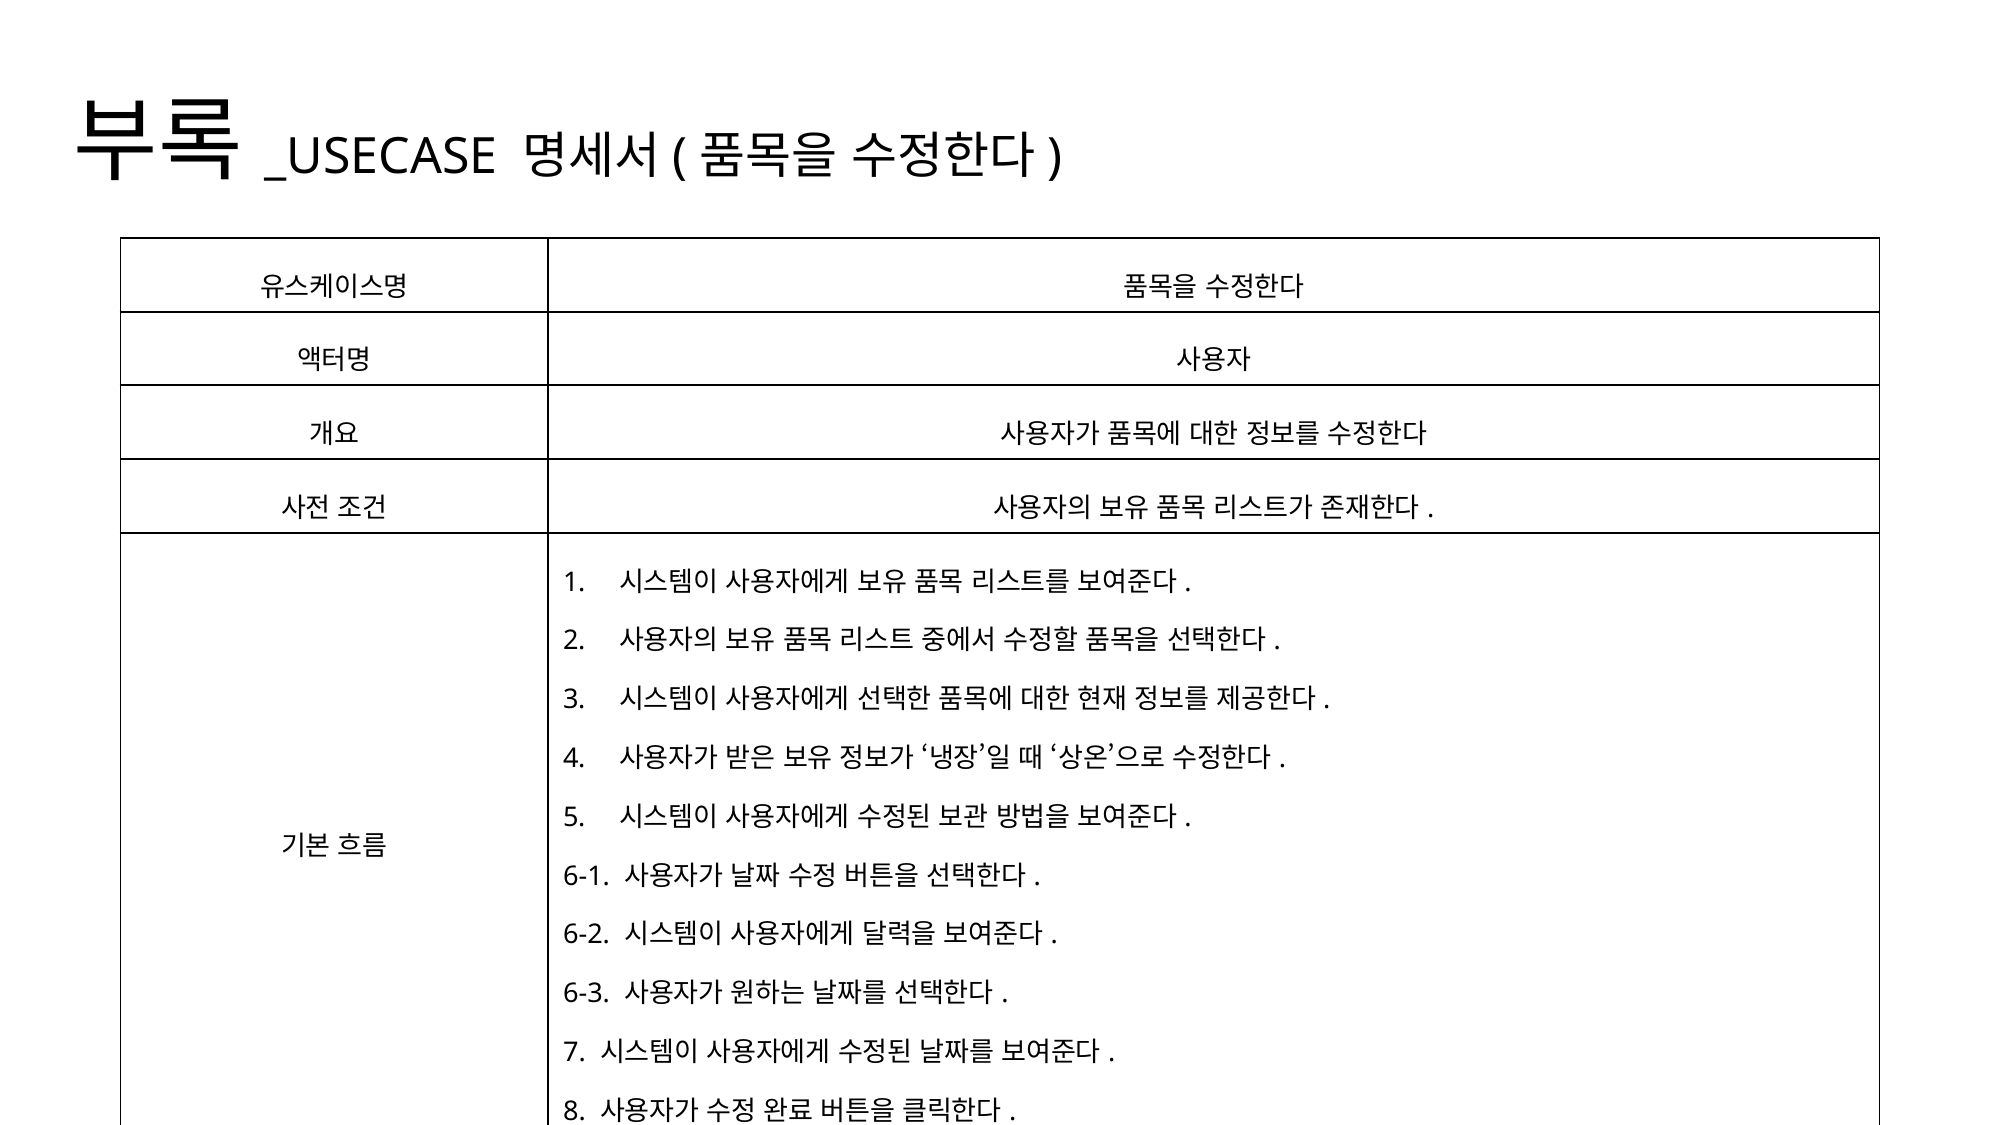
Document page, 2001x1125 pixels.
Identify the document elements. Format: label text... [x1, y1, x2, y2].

table_header 유스케이스명 [121, 239, 547, 311]
table_cell 기본 흐름 [121, 534, 547, 1125]
table_header 품목을 수정한다 [549, 239, 1879, 311]
table_cell 사용자의 보유 품목 리스트가 존재한다. [549, 460, 1879, 532]
table_cell 사용자가 품목에 대한 정보를 수정한다 [549, 386, 1879, 458]
table_cell 시스템이 사용자에게 보유 품목 리스트를 보여준다. 사용자의 보유 품목 리스트 중에서 수정할 품목을 선택한다. 시스템이 사용자에게 선택한 품목에 대한 현재 정보를 제공한다. 사용자가 받은 보유 정보가 ‘냉장’일 때 ‘상온’으로 수정한다. 시스템이 사용자에게 수정된 보관 방법을 보여준다. 6-1. 사용자가 날짜 수정 버튼을 선택한다. 6-2. 시스템이 사용자에게 달력을 보여준다. 6-3. 사용자가 원하는 날짜를 선택한다. 7. 시스템이 사용자에게 수정된 날짜를 보여준다. 8. 사용자가 수정 완료 버튼을 클릭한다. [549, 534, 1879, 1125]
table_cell 사용자 [549, 313, 1879, 384]
table_cell 액터명 [121, 313, 547, 384]
text_box 부록_USECASE 명세서(품목을 수정한다) [58, 20, 1784, 268]
table_cell 개요 [121, 386, 547, 458]
table_cell 사전 조건 [121, 460, 547, 532]
